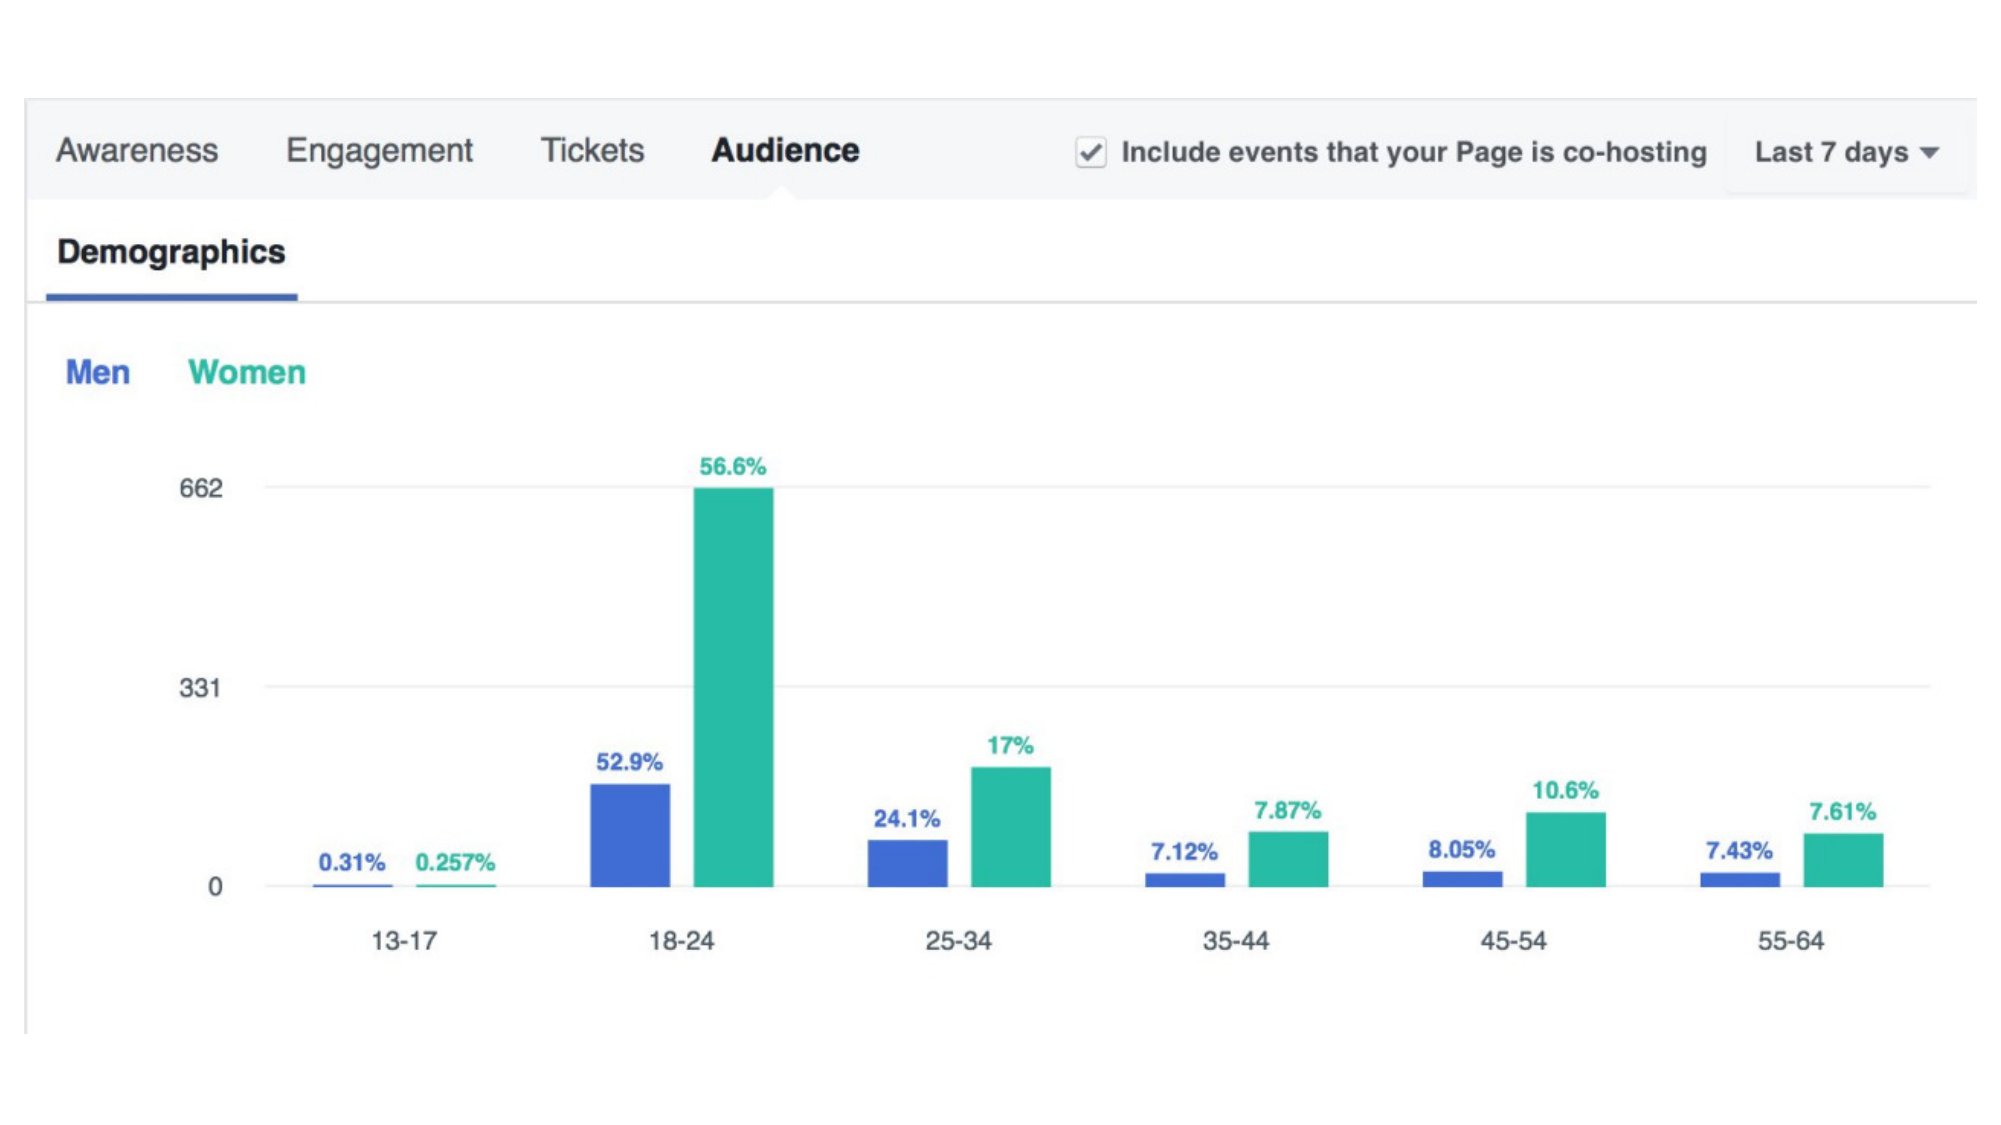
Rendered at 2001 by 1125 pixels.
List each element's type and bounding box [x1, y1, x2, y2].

list [24, 98, 1977, 1034]
